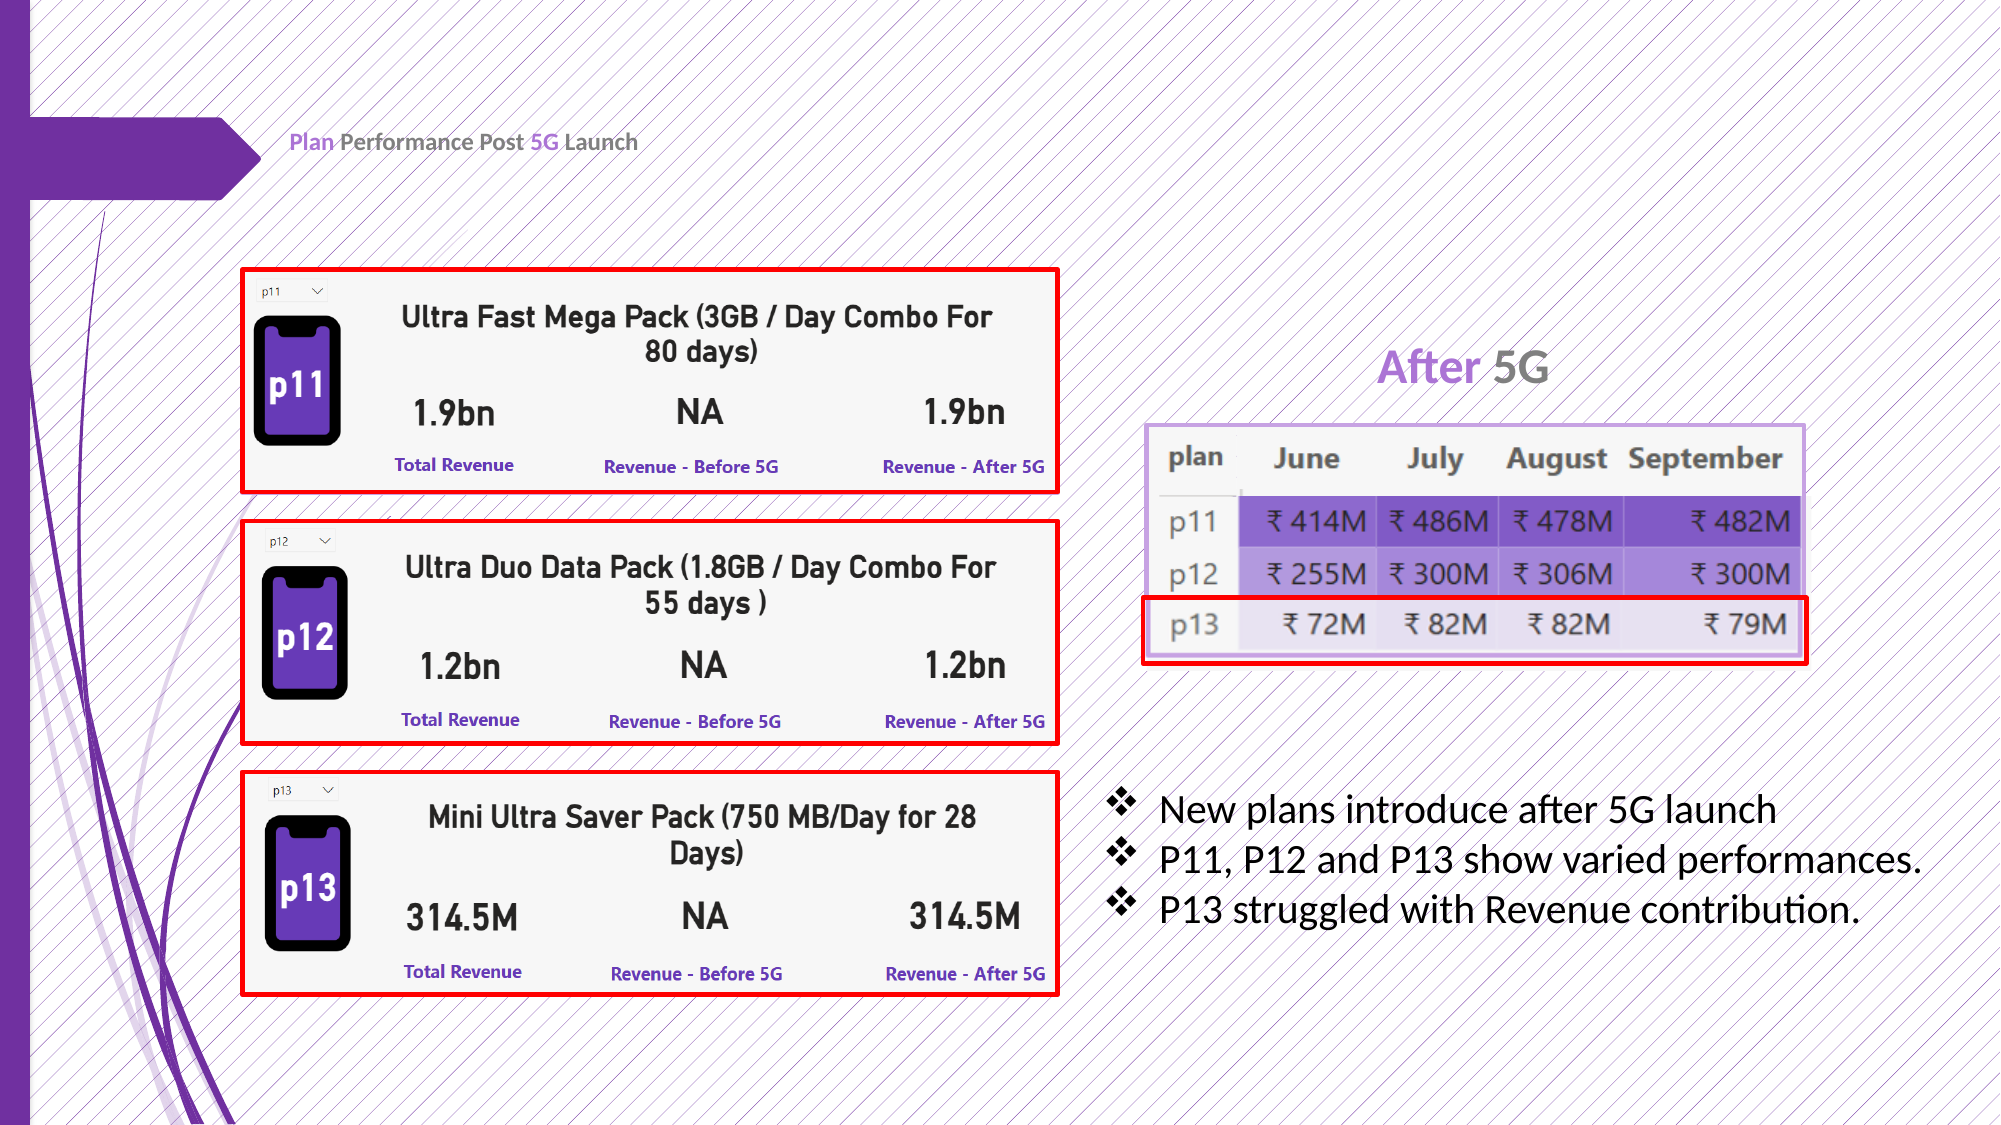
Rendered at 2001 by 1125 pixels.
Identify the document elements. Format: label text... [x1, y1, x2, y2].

picture [244, 271, 1056, 491]
text_box New plans introduce after 5G launch P11, P12 and P13 show varied performances. P13 struggled with Revenue contribution. [1088, 774, 1944, 984]
picture [244, 773, 1056, 993]
text_box After 5G [1362, 326, 1639, 402]
title Plan Performance Post 5G Launch [274, 118, 1516, 219]
picture [244, 523, 1056, 742]
text_box [1145, 424, 1805, 428]
picture [1144, 426, 1812, 671]
